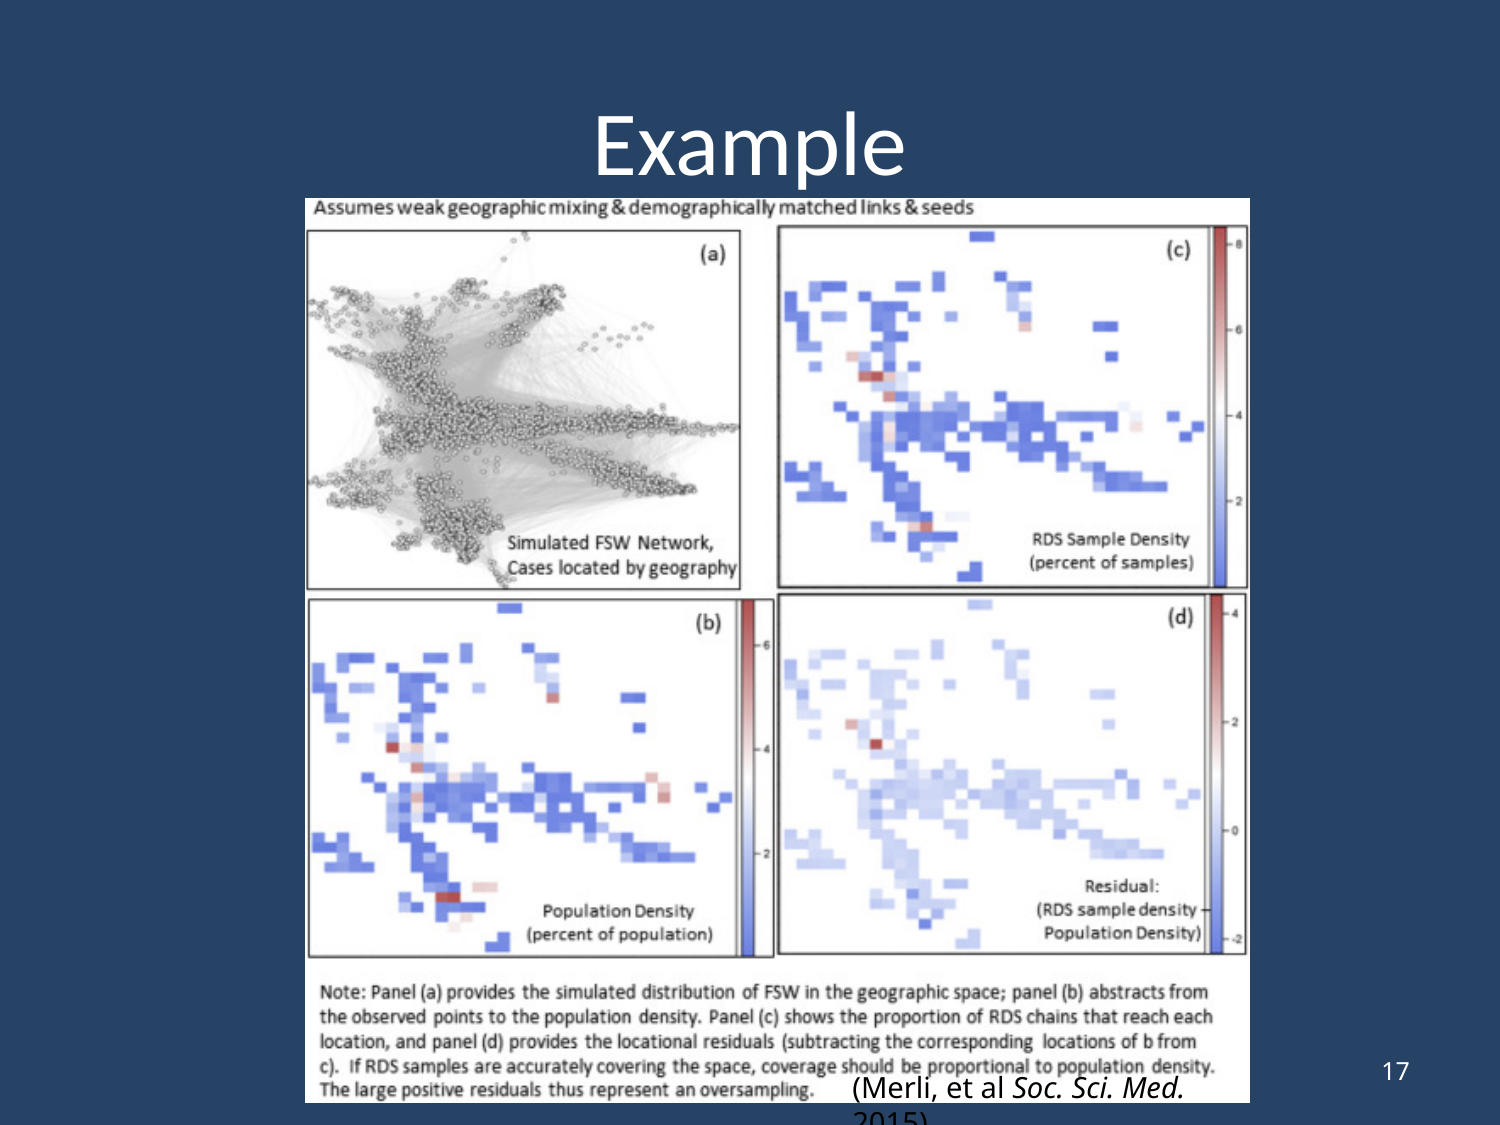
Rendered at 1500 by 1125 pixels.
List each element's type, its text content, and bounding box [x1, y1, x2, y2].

title Example [75, 45, 1425, 233]
slide_number 17 [1255, 1042, 1425, 1103]
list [305, 198, 1251, 1103]
text_box (Merli, et al Soc. Sci. Med. 2015) [837, 1062, 1263, 1125]
